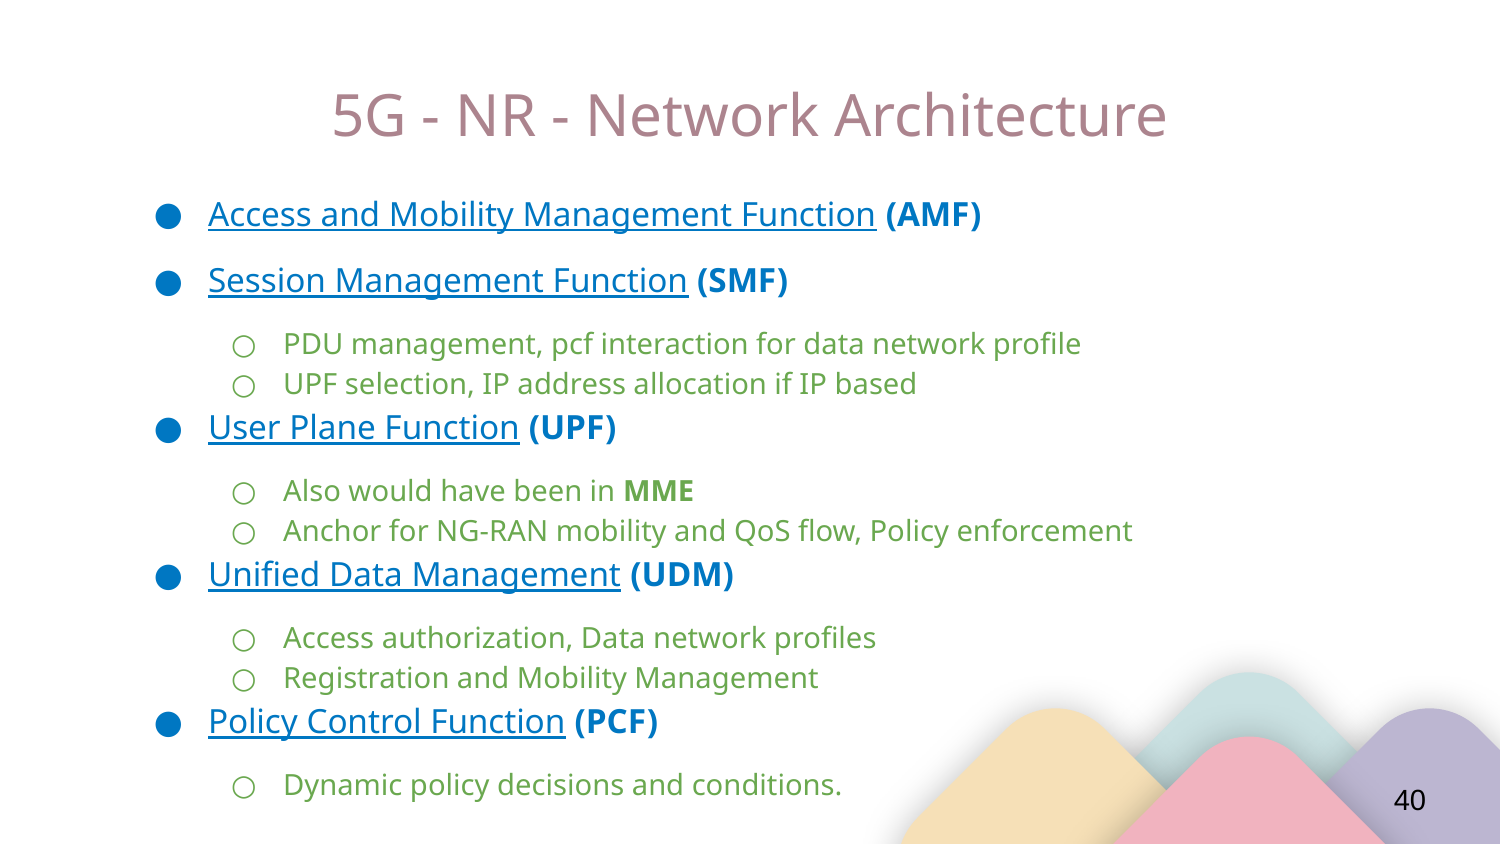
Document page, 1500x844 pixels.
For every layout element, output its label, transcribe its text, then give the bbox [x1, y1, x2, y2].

list Access and Mobility Management Function (AMF) Session Management Function (SMF) PDU management, pcf interaction for data network profile UPF selection, IP address allocation if IP based User Plane Function (UPF) Also would have been in MME Anchor for NG-RAN mobility and QoS flow, Policy enforcement Unified Data Management (UDM) Access authorization, Data network profiles Registration and Mobility Management Policy Control Function (PCF) Dynamic policy decisions and conditions. [118, 171, 1324, 756]
slide_number ‹#› [1378, 766, 1469, 832]
title 5G - NR - Network Architecture [118, 55, 1382, 172]
